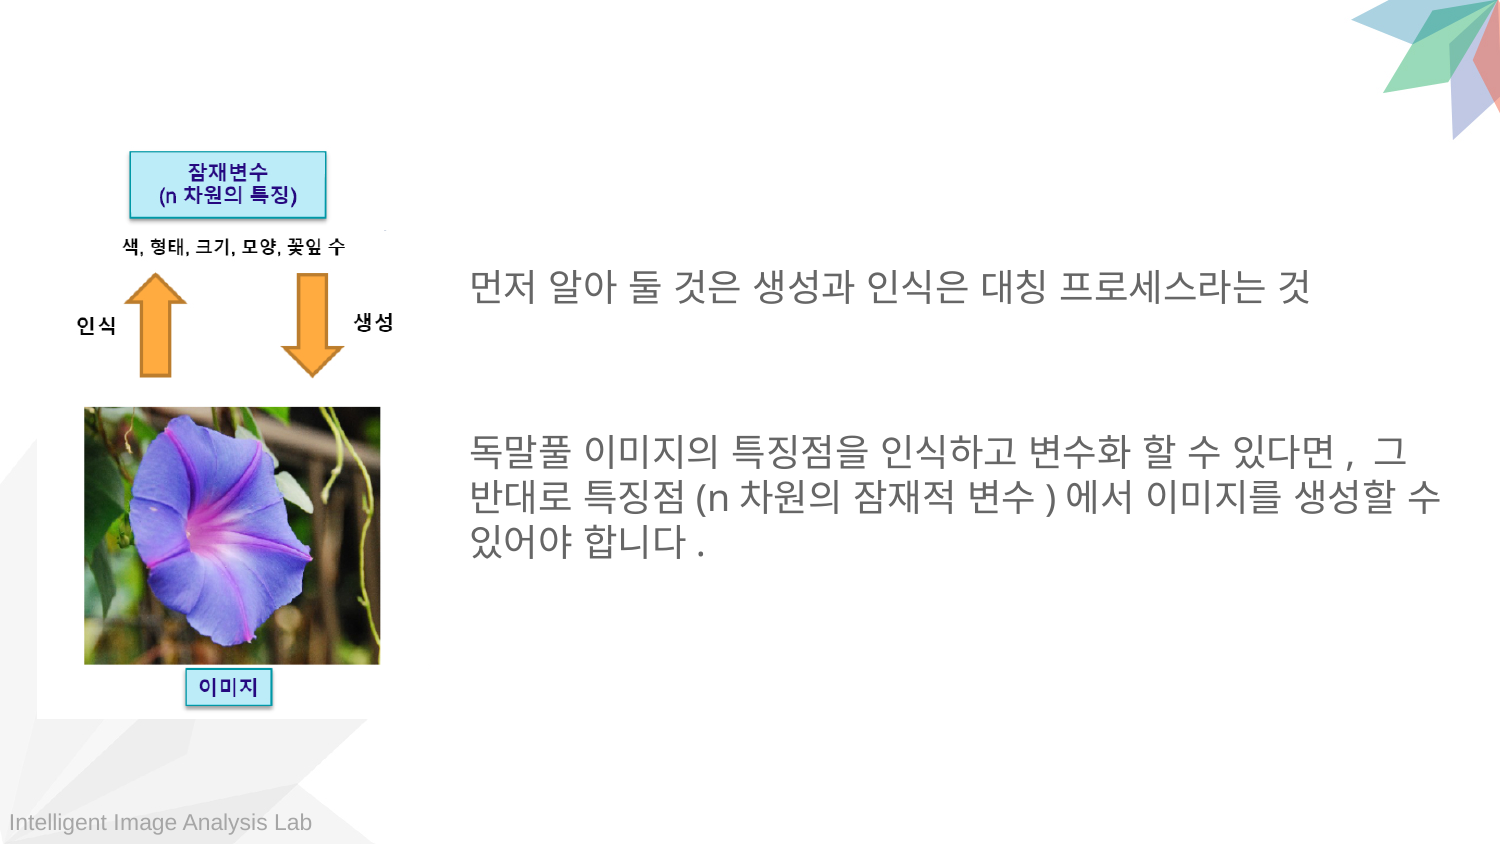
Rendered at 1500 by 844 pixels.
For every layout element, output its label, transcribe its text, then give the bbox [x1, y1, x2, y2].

picture [0, 0, 1500, 844]
text_box 먼저 알아 둘 것은 생성과 인식은 대칭 프로세스라는 것 [454, 256, 1447, 317]
text_box 독말풀 이미지의 특징점을 인식하고 변수화 할 수 있다면, 그 반대로 특징점(n차원의 잠재적 변수)에서 이미지를 생성할 수 있어야 합니다. [454, 421, 1459, 572]
